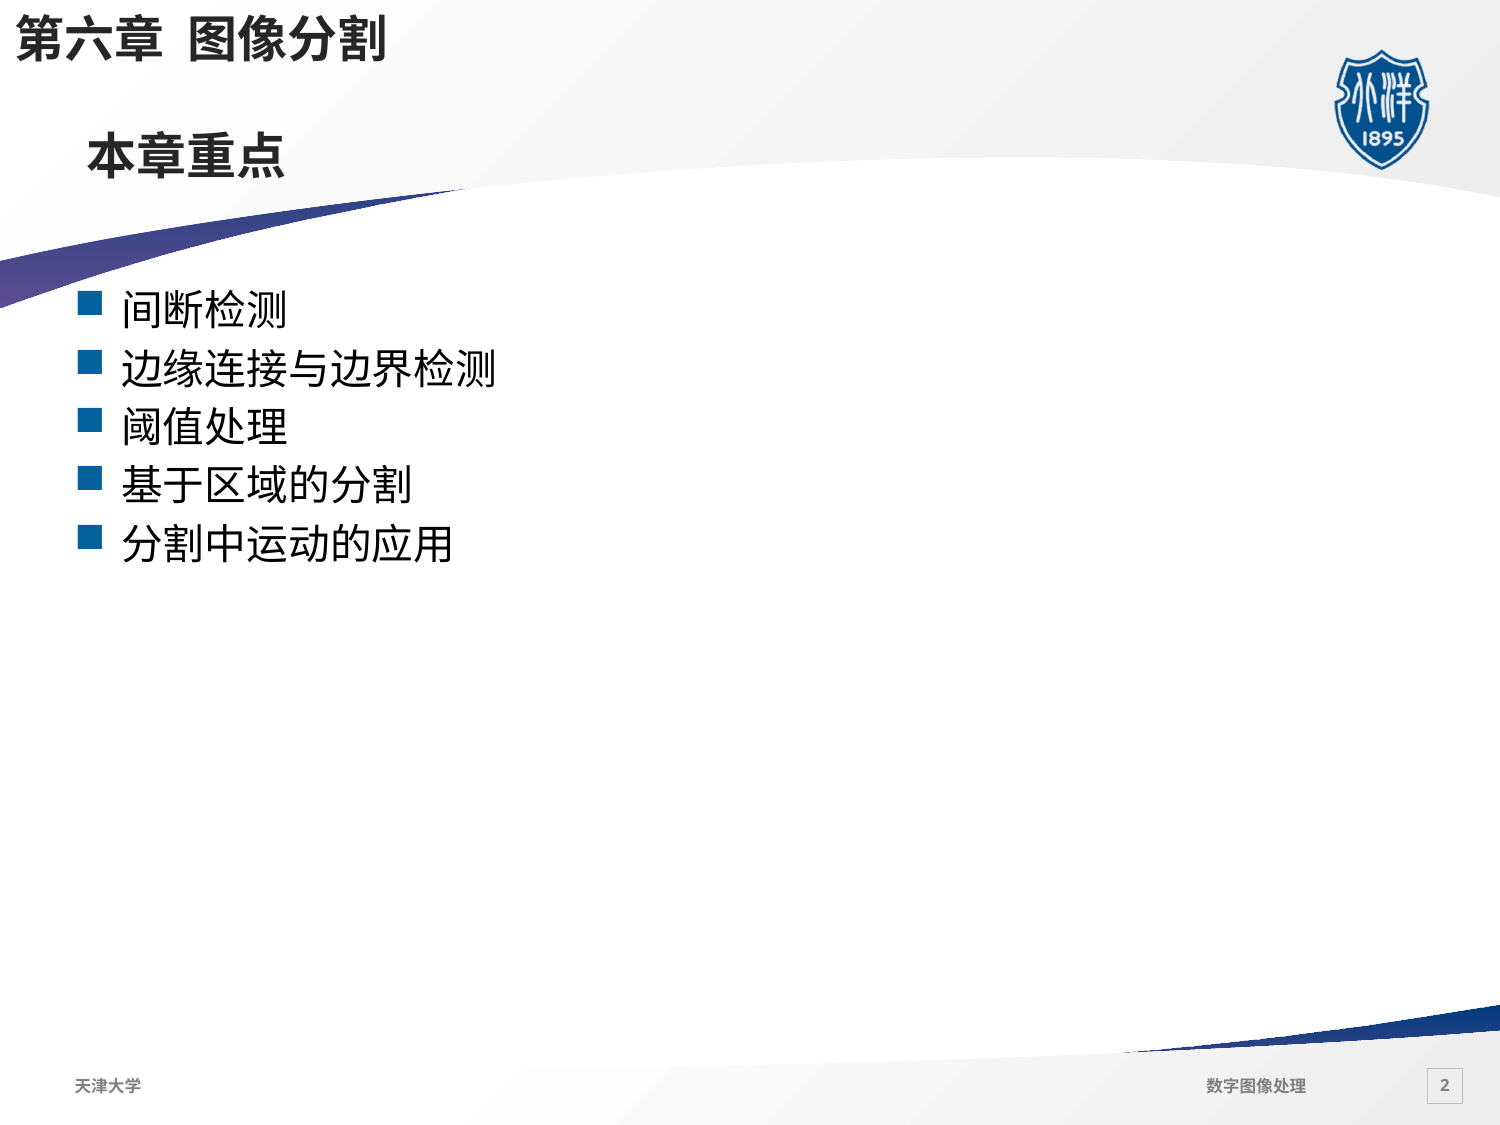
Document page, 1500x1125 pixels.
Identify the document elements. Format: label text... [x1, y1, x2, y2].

picture [1321, 47, 1447, 172]
list 间断检测 边缘连接与边界检测 阈值处理 基于区域的分割 分割中运动的应用 [59, 276, 1410, 1017]
title 本章重点 [74, 112, 1425, 200]
list 第六章 图像分割 [0, 0, 838, 88]
